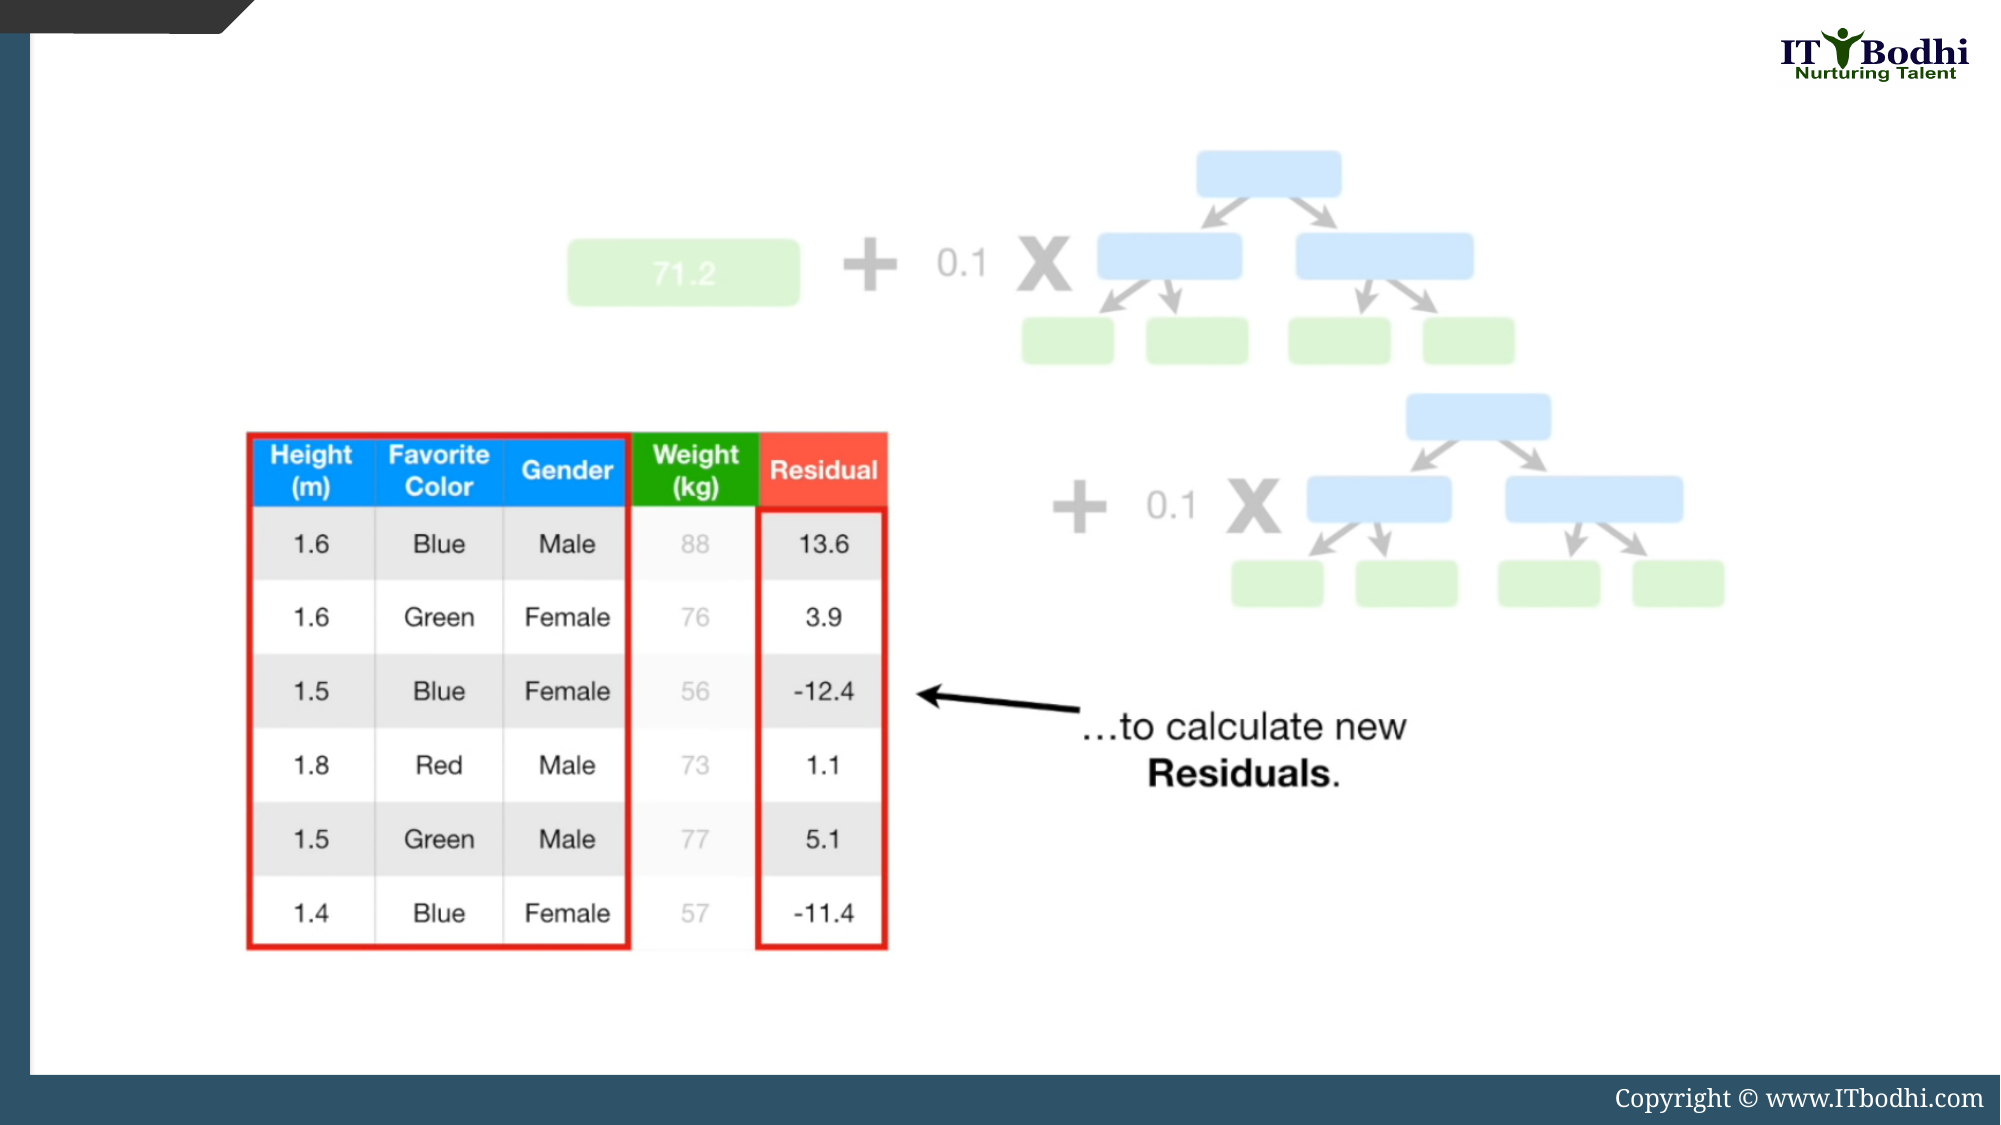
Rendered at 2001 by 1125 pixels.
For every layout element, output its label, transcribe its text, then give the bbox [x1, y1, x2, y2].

text_box Copyright © www.ITbodhi.com [24, 1074, 2000, 1125]
picture [224, 149, 1737, 962]
picture [1774, 24, 1976, 88]
